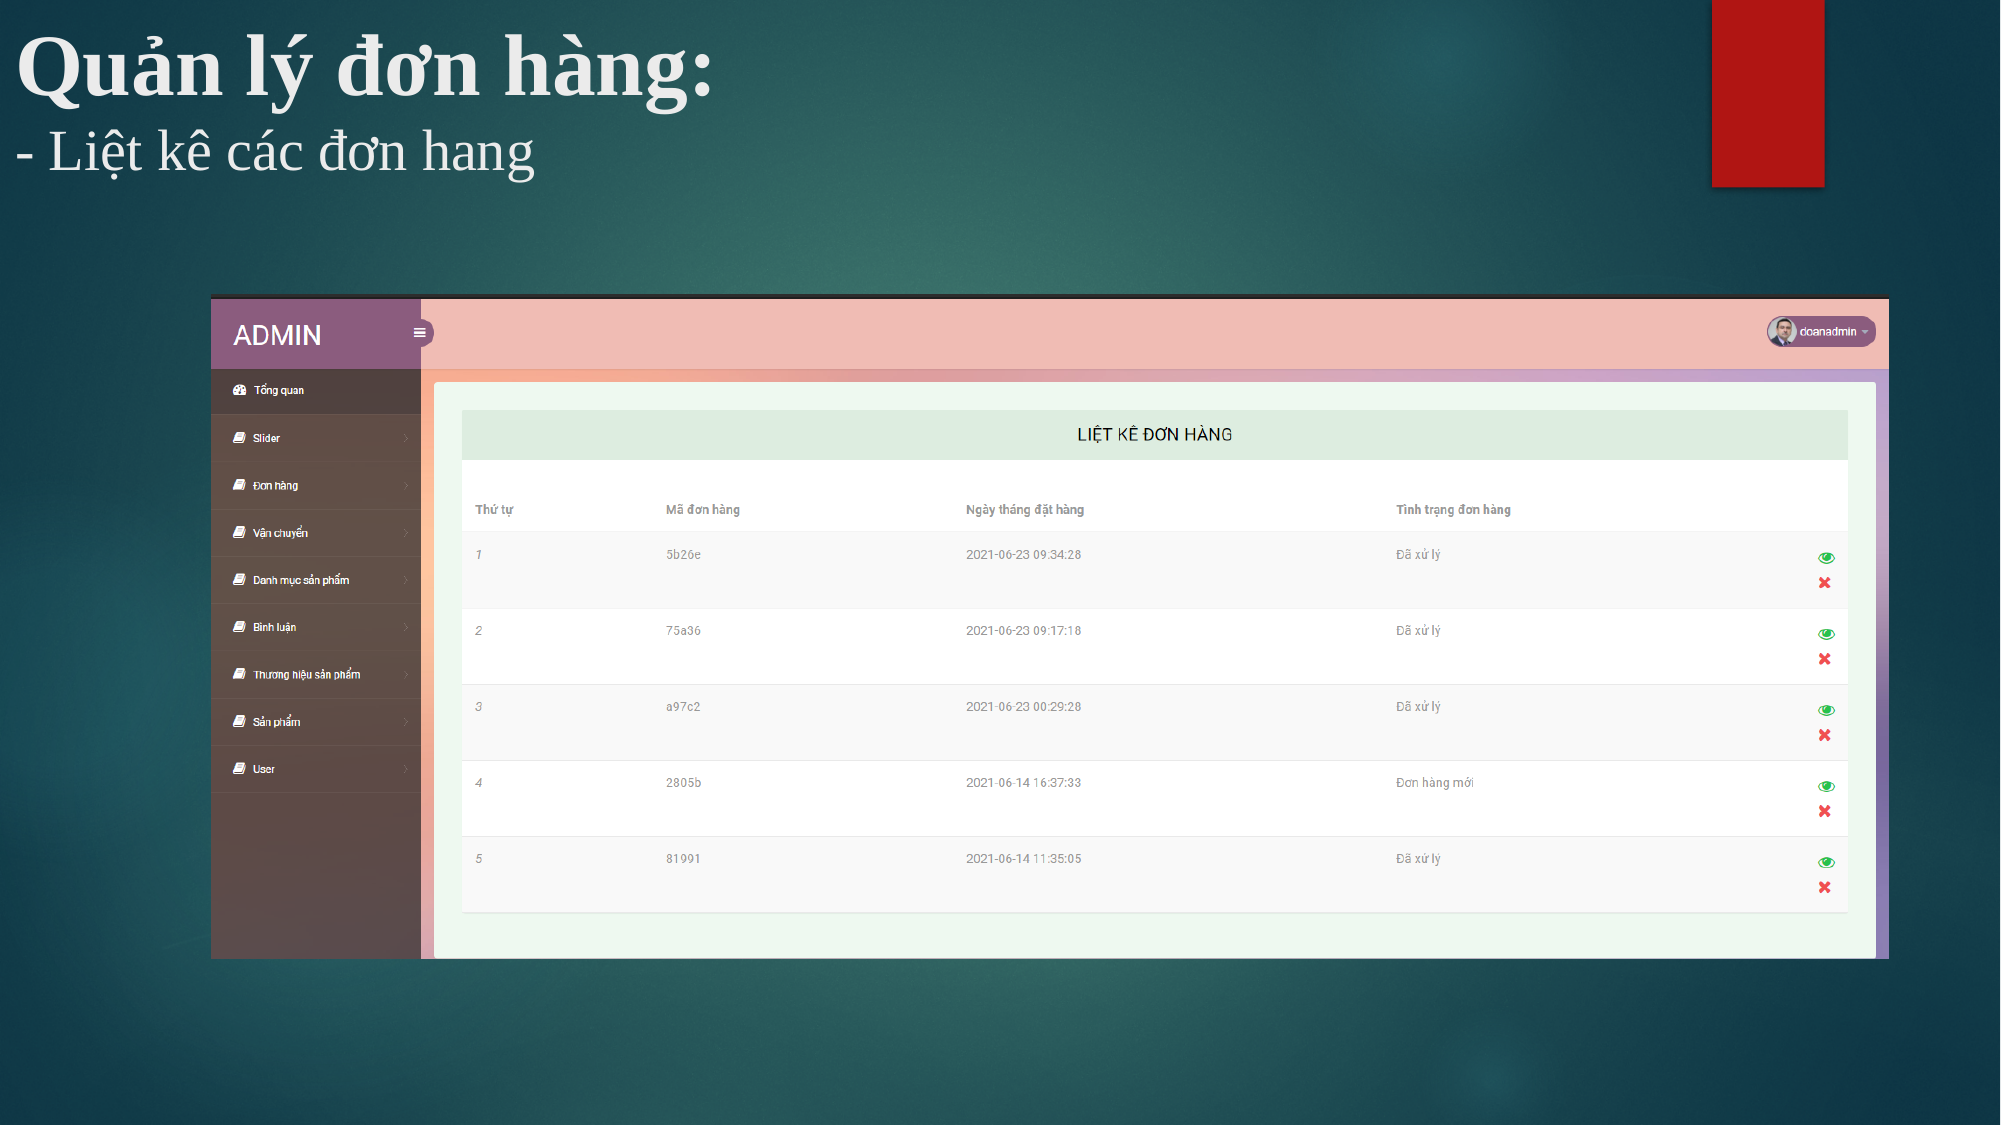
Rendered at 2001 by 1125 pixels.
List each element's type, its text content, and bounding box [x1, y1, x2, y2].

picture [211, 294, 1889, 959]
title Quản lý đơn hàng: - Liệt kê các đơn hang [0, 0, 2000, 1125]
